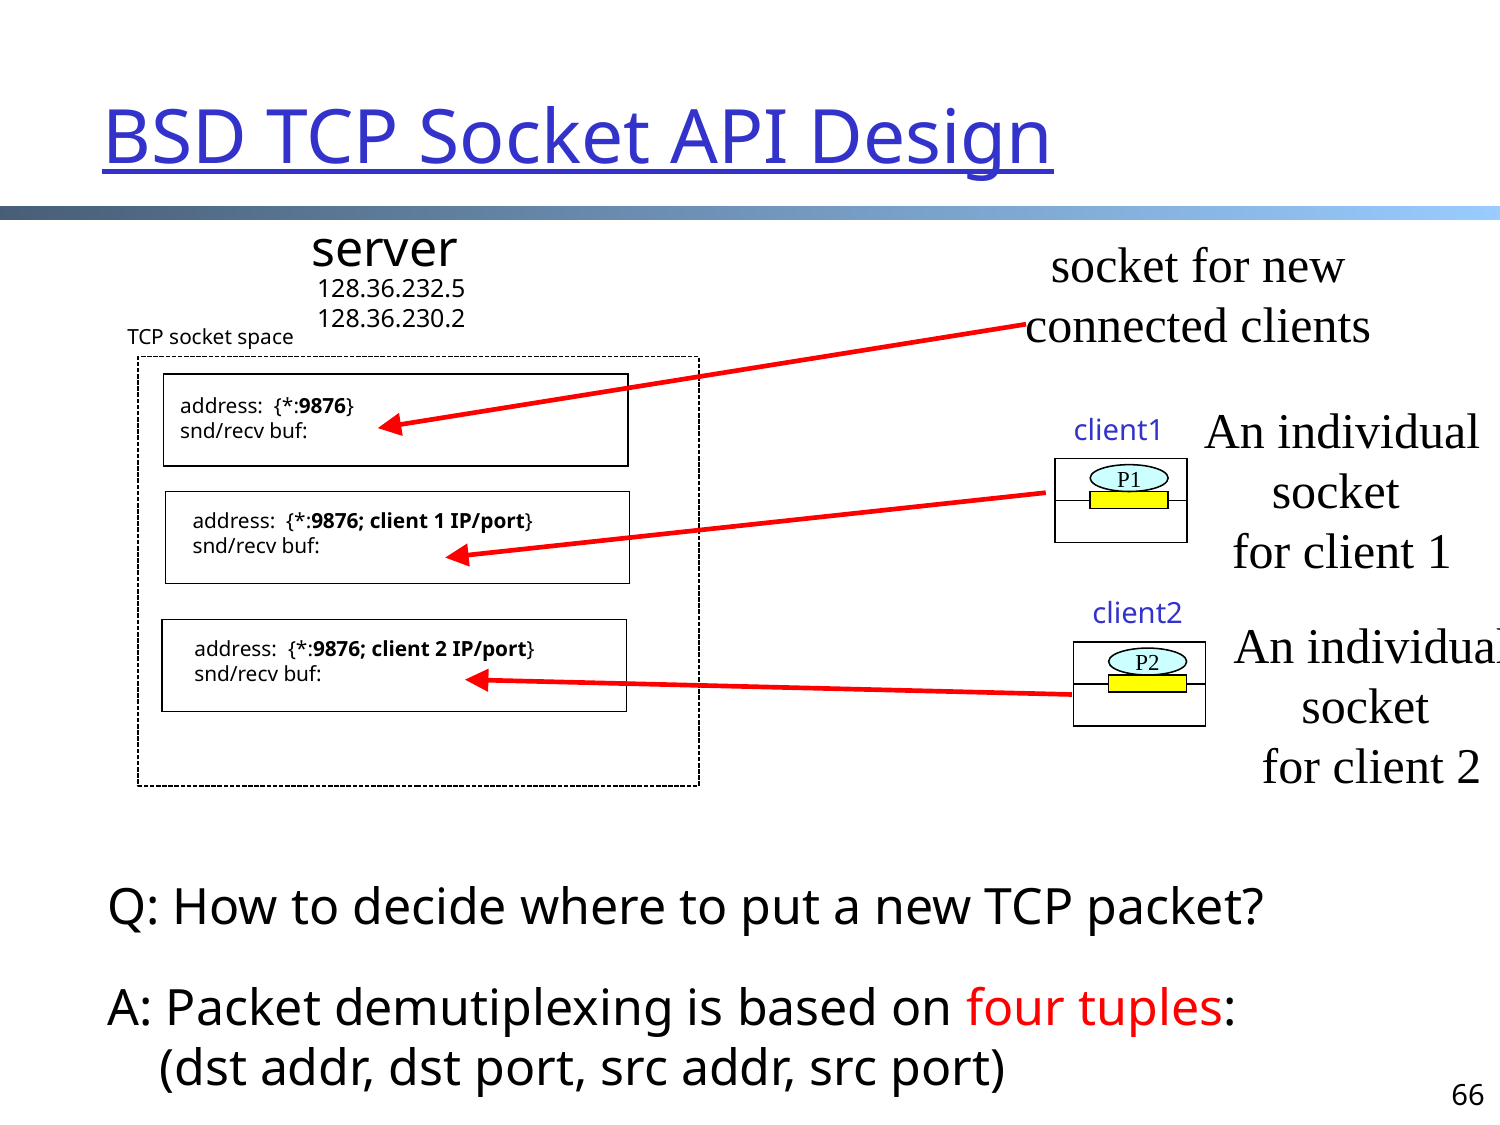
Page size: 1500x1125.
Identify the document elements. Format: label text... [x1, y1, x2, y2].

text_box address: {*:9876; client 2 IP/port} snd/recv buf: [179, 628, 550, 694]
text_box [1073, 586, 1206, 727]
text_box [163, 373, 628, 466]
text_box [138, 356, 699, 787]
text_box address: {*:9876; client 1 IP/port} snd/recv buf: [177, 500, 548, 566]
text_box A: Packet demutiplexing is based on four tuples: (dst addr, dst port, src addr, src port) [92, 968, 1265, 1104]
text_box TCP socket space [112, 316, 309, 357]
slide_number 66 [1424, 1068, 1500, 1125]
text_box [445, 492, 1046, 566]
text_box An individual socket for client 2 [1209, 605, 1500, 801]
text_box An individual socket for client 1 [1179, 391, 1500, 587]
text_box [161, 619, 627, 712]
text_box BSD TCP Socket API Design [87, 39, 1409, 227]
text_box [1054, 403, 1188, 543]
text_box 128.36.232.5 128.36.230.2 [302, 265, 481, 340]
text_box socket for new connected clients [948, 224, 1448, 360]
text_box server [296, 208, 474, 284]
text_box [1424, 207, 1428, 219]
text_box [165, 491, 630, 584]
text_box [465, 669, 1068, 695]
text_box Q: How to decide where to put a new TCP packet? [92, 867, 1280, 942]
text_box address: {*:9876} snd/recv buf: [165, 385, 369, 451]
text_box [377, 324, 1027, 436]
